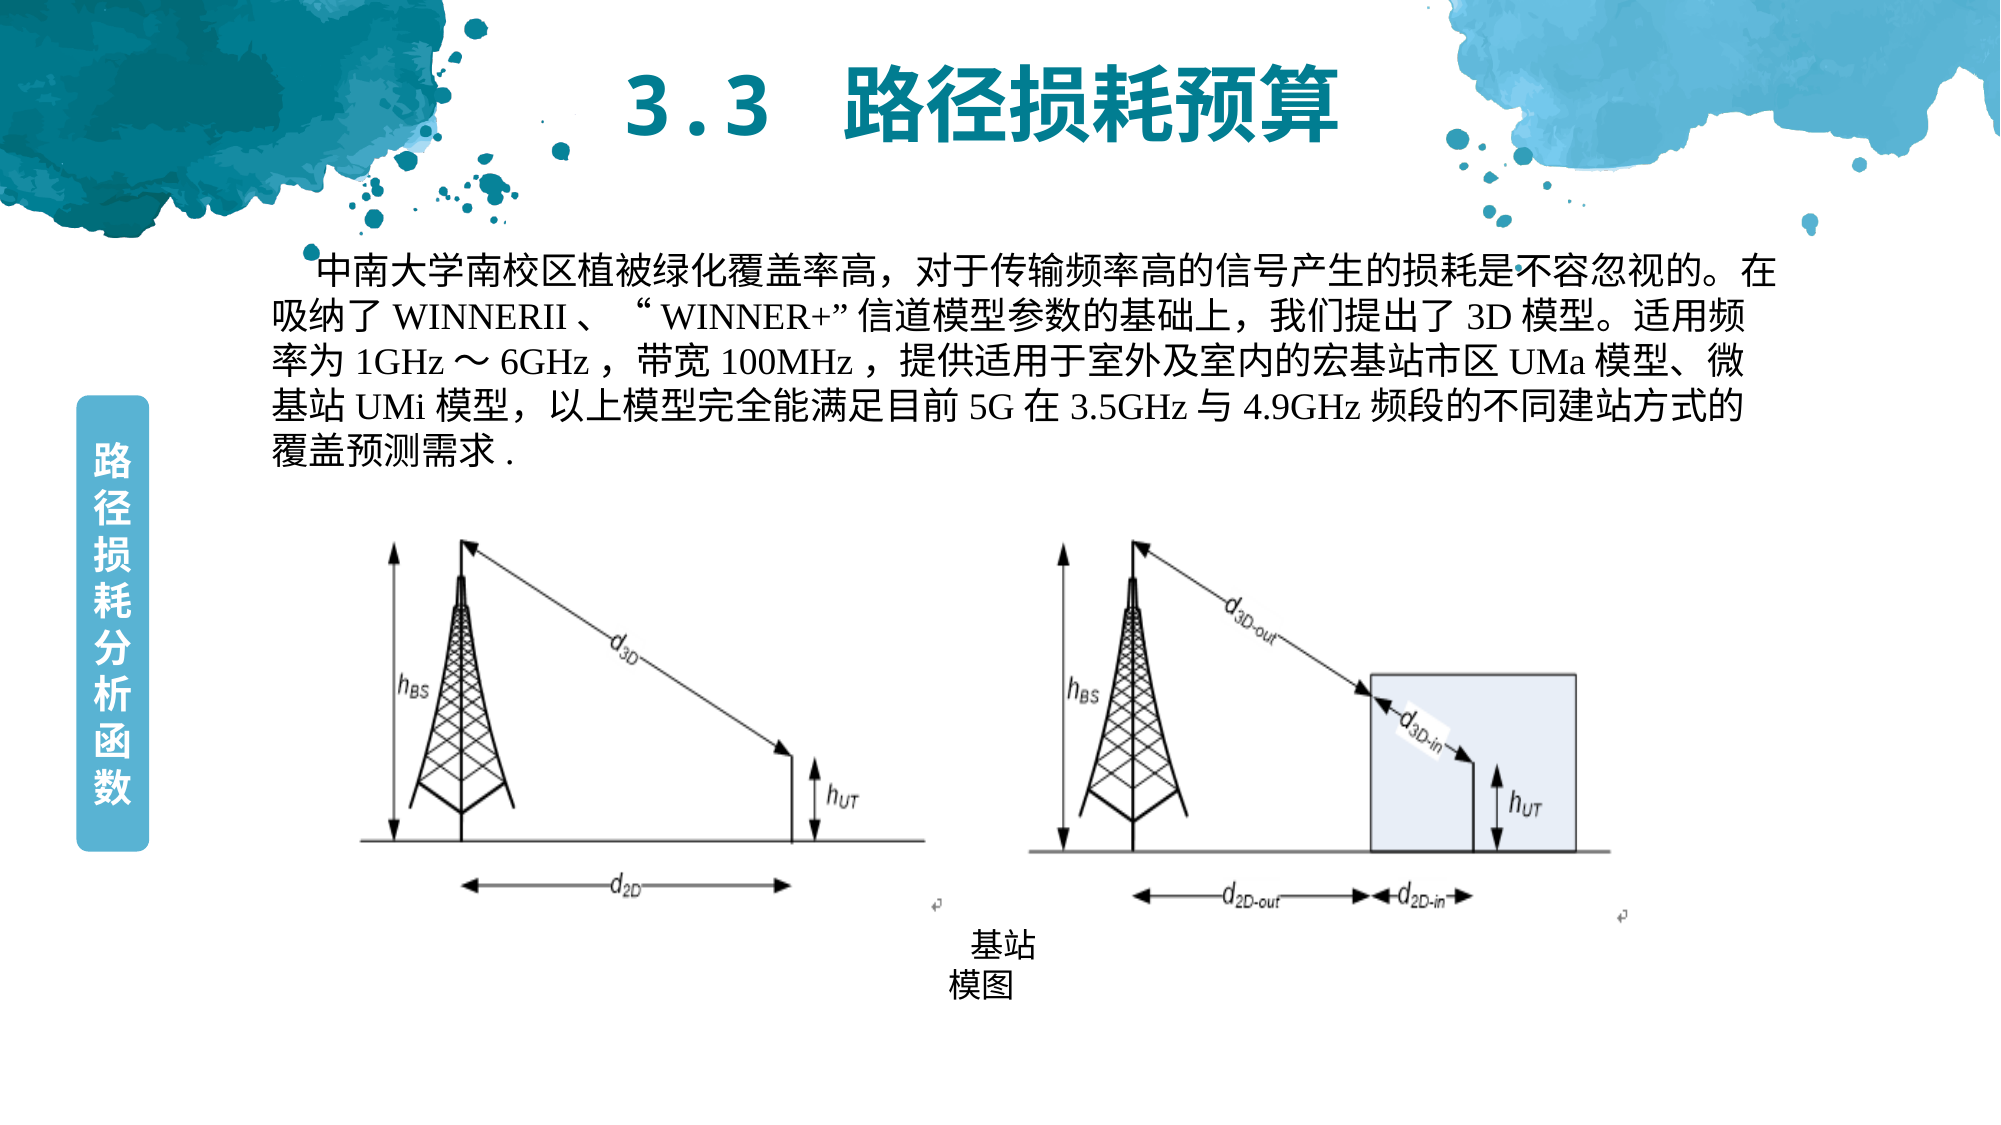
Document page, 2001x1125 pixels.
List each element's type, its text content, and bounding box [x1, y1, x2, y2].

picture [0, 0, 646, 331]
text_box 路径损耗分析函数 [75, 394, 151, 853]
picture [1295, 0, 2000, 322]
text_box 基站模图 [900, 937, 1064, 992]
picture [351, 495, 1728, 927]
text_box 中南大学南校区植被绿化覆盖率高，对于传输频率高的信号产生的损耗是不容忽视的。在吸纳了WINNERII、“WINNER+”信道模型参数的基础上，我们提出了3D模型。适用频率为1GHz～6GHz，带宽100MHz，提供适用于室外及室内的宏基站市区UMa模型、微基站UMi模型，以上模型完全能满足目前5G在3.5GHz与4.9GHz频段的不同建站方式的覆盖预测需求. [256, 239, 1795, 525]
text_box 3.3 路径损耗预算 [646, 44, 1295, 160]
